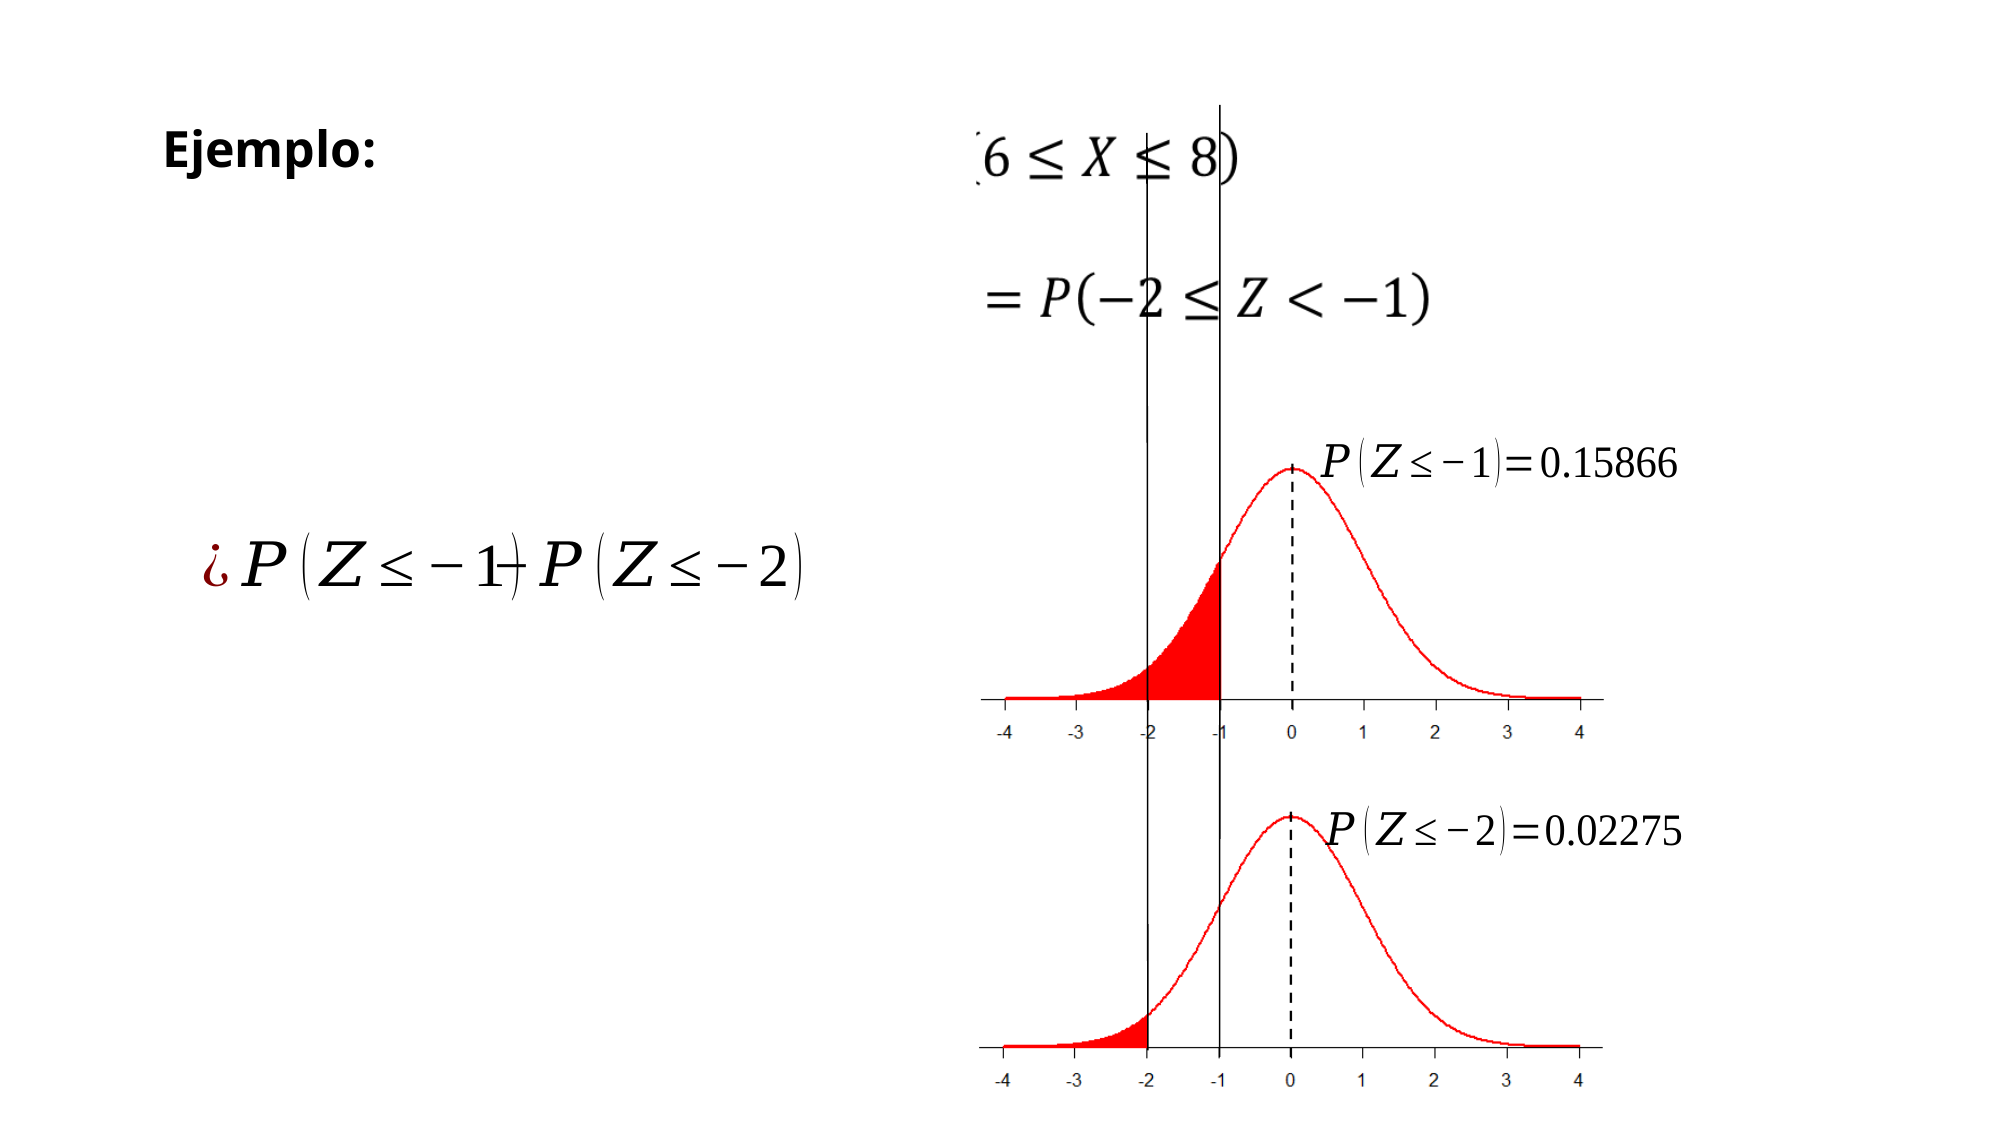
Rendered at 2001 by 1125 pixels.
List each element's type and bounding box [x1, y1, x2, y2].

picture [1149, 454, 1219, 742]
picture [976, 454, 1146, 742]
picture [969, 802, 1609, 1102]
picture [976, 51, 1610, 342]
picture [1221, 454, 1612, 742]
